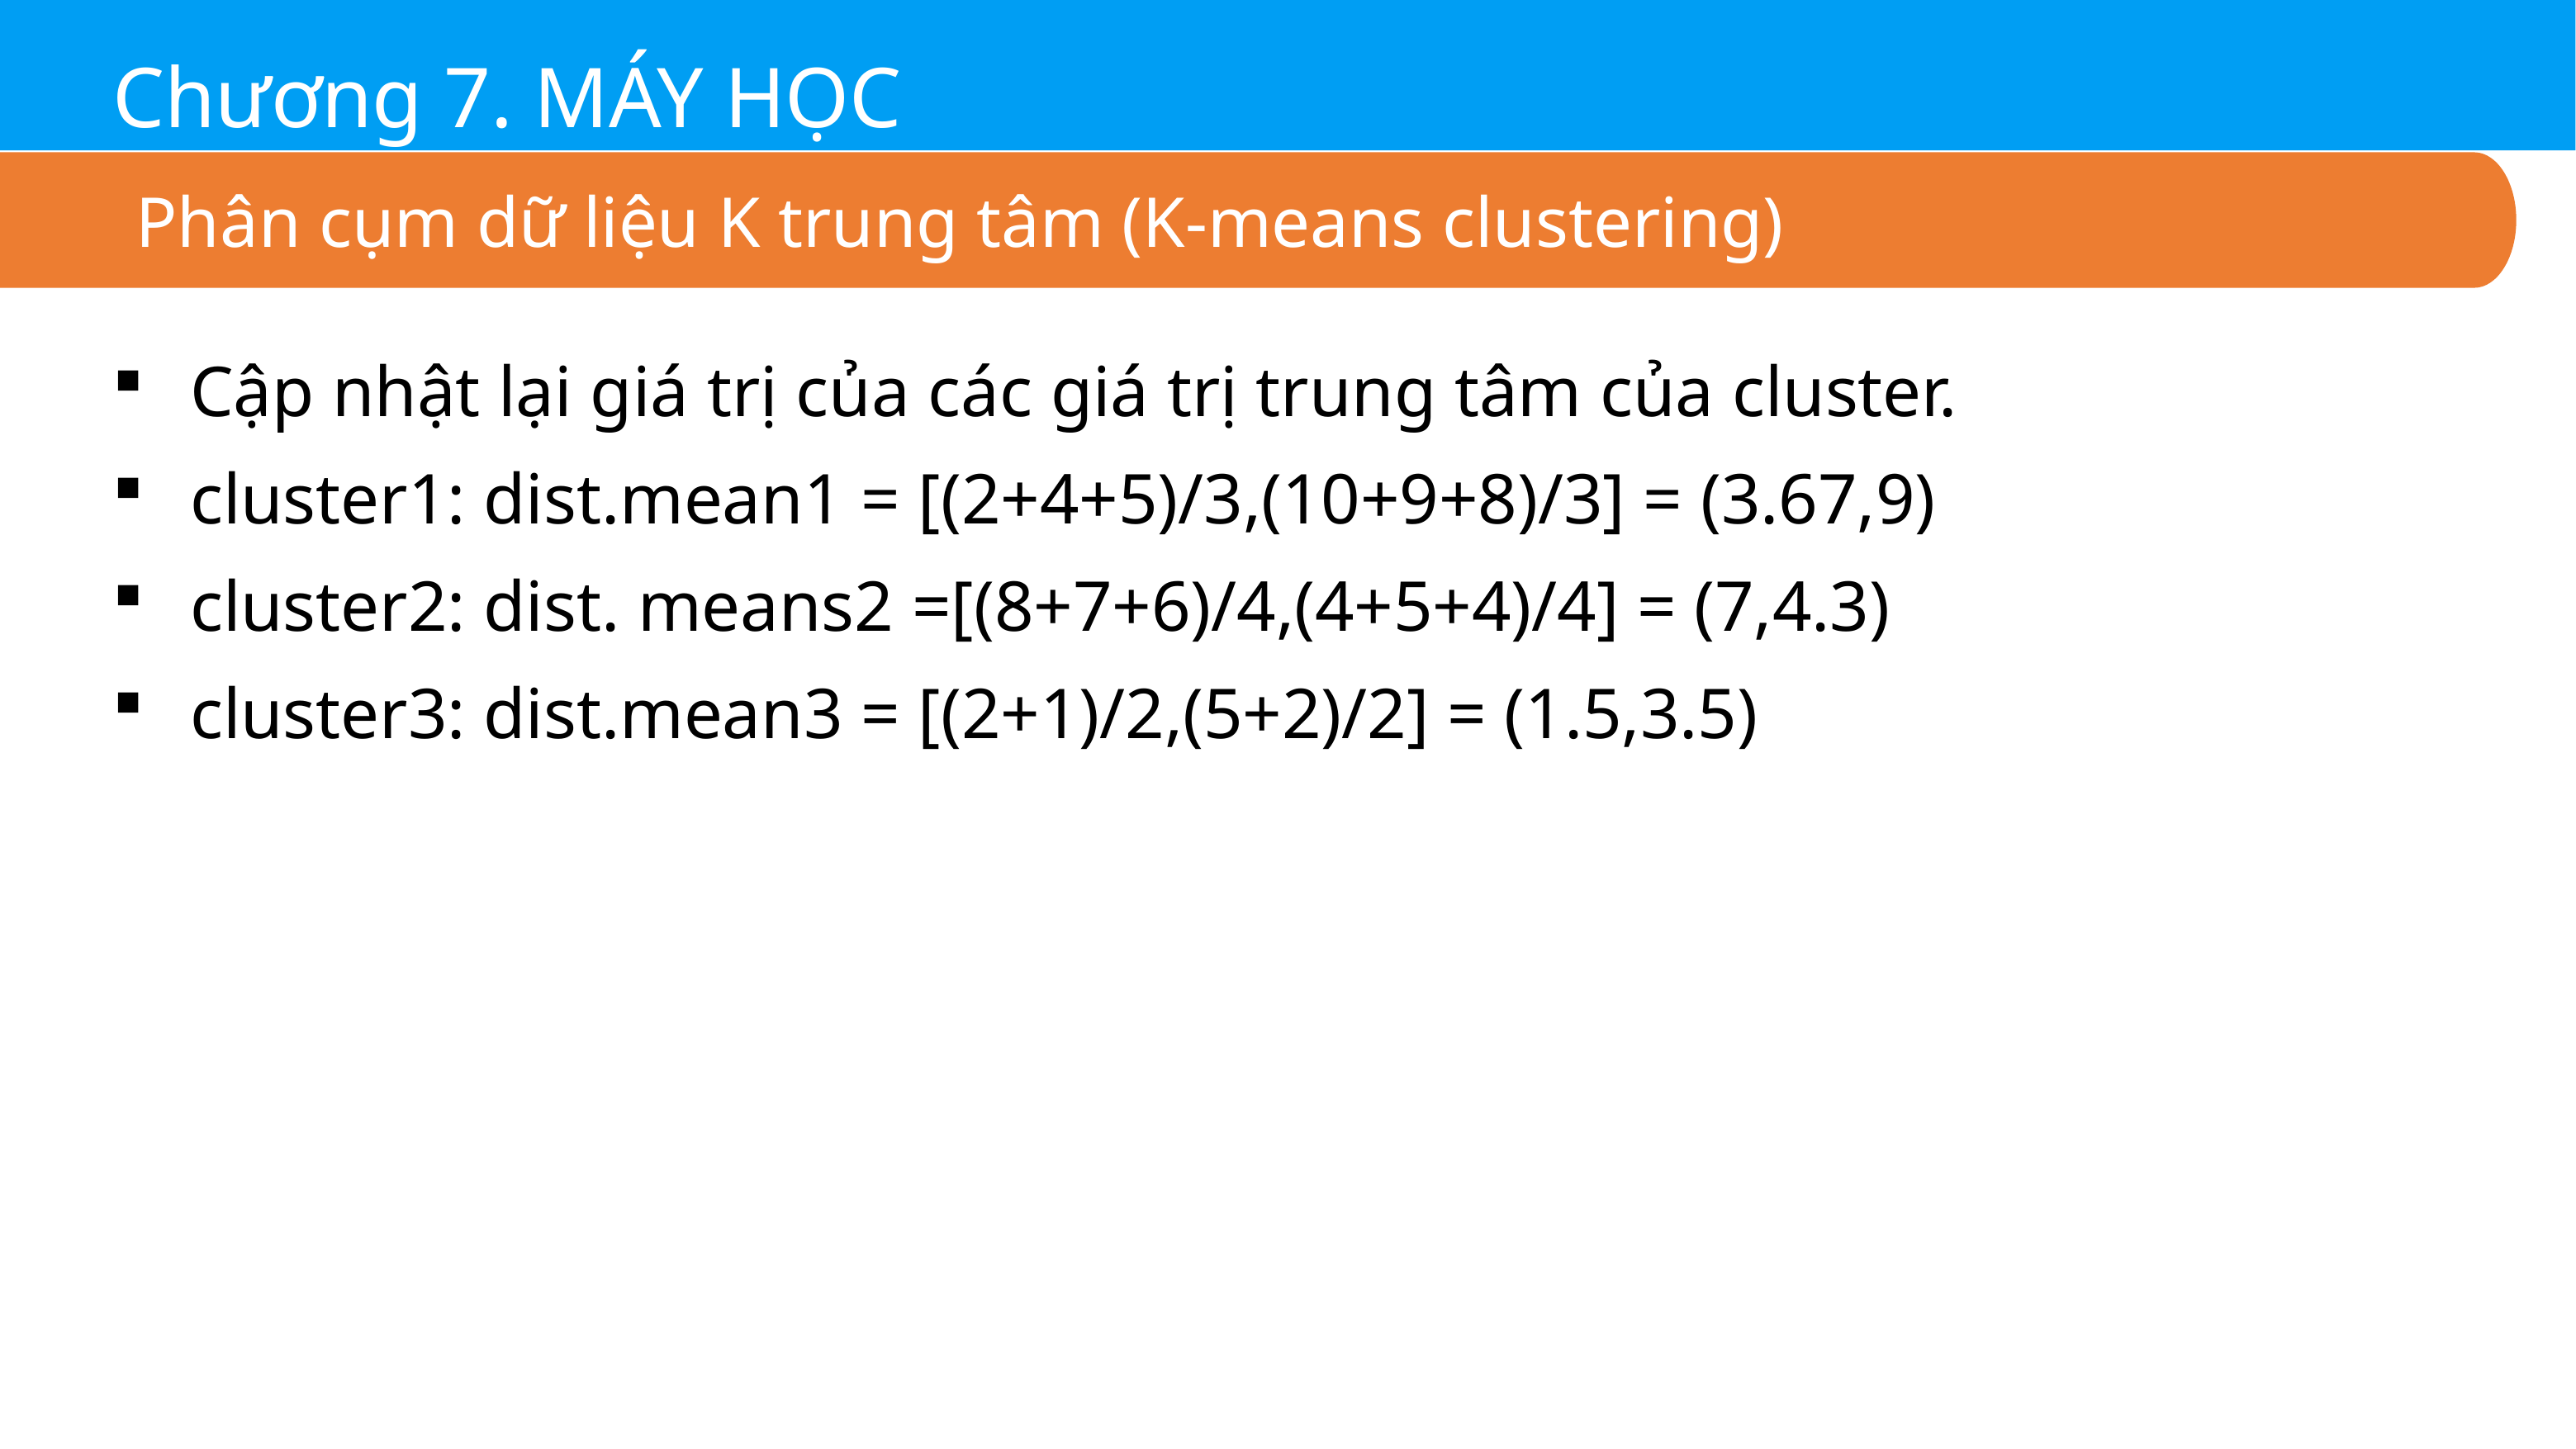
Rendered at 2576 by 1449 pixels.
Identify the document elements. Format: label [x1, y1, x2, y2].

text_box [111, 321, 2517, 753]
text_box [0, 0, 2576, 290]
